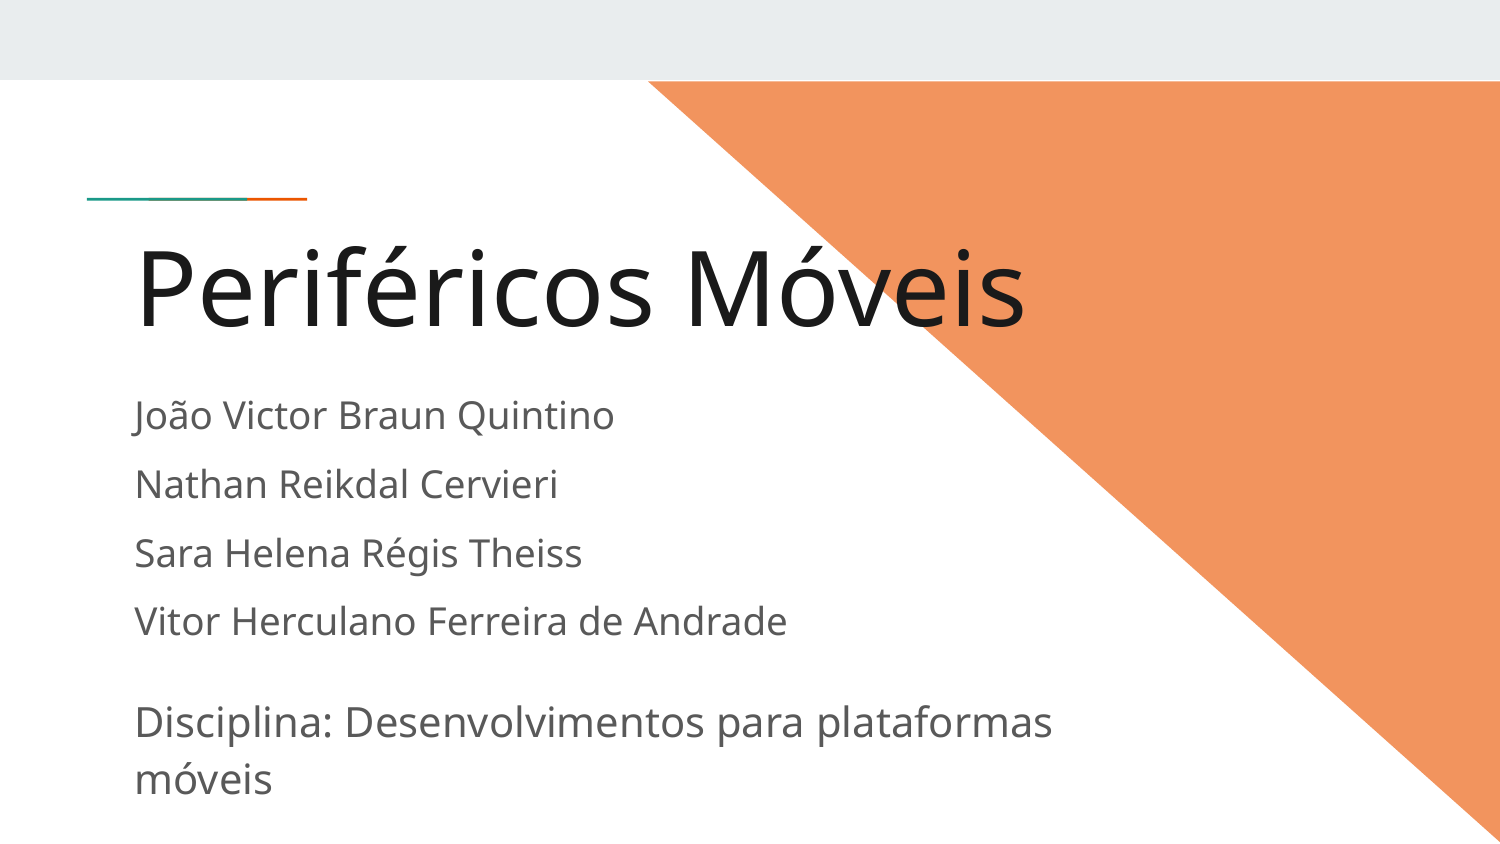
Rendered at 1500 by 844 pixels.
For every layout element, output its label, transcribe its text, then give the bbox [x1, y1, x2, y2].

title Periféricos Móveis [119, 206, 1381, 317]
list João Victor Braun Quintino Nathan Reikdal Cervieri Sara Helena Régis Theiss Vitor Herculano Ferreira de Andrade [119, 379, 850, 630]
text_box [648, 81, 1500, 843]
subtitle Disciplina: Desenvolvimentos para plataformas móveis [119, 672, 1177, 784]
